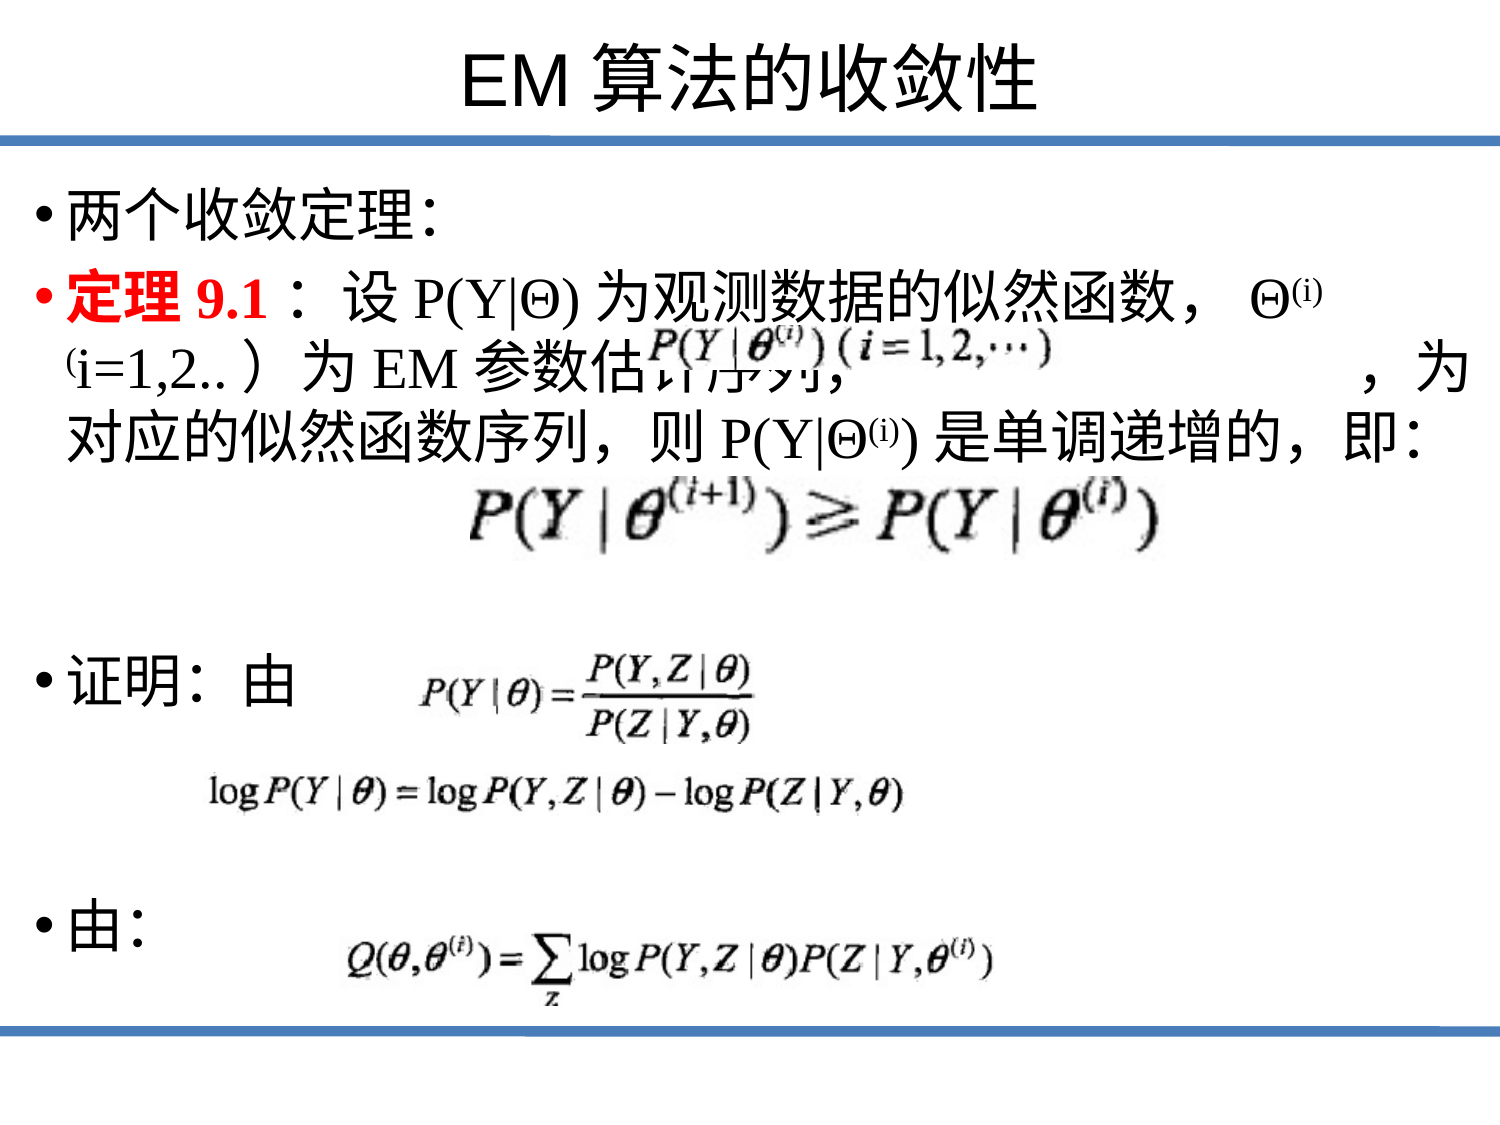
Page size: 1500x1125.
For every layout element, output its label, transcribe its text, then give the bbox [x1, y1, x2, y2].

picture [415, 651, 760, 744]
picture [203, 771, 909, 817]
picture [470, 475, 1166, 561]
title EM算法的收敛性 [75, 23, 1425, 129]
picture [339, 931, 995, 1006]
picture [640, 325, 1063, 370]
list 两个收敛定理： 定理9.1：设P(Y|Θ)为观测数据的似然函数，Θ(i)(i=1,2..）为EM参数估计序列， ，为对应的似然函数序列，则P(Y|Θ(i))是单调递增的，即： 证明：由 由： [19, 171, 1500, 980]
